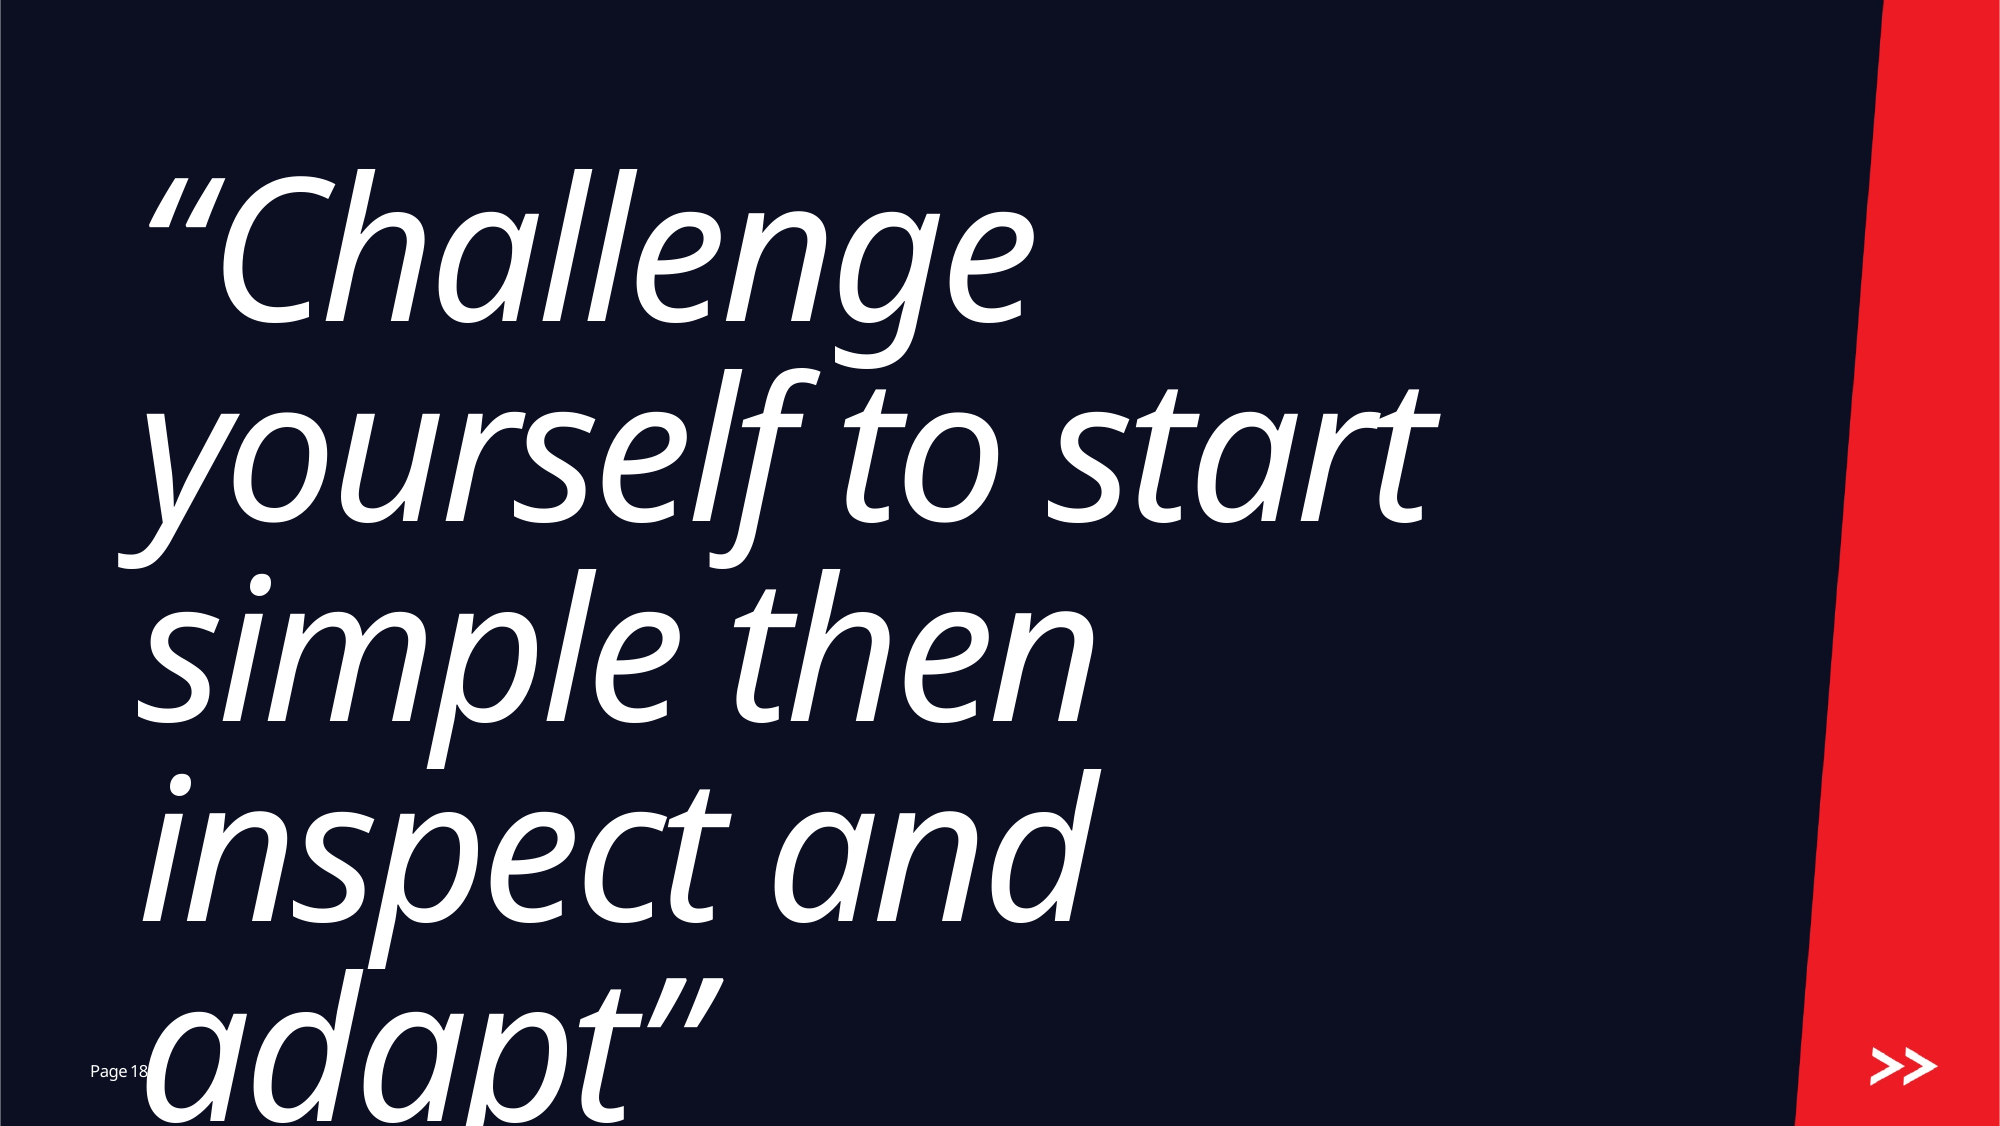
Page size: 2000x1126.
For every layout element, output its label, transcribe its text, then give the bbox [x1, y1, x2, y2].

slide_number 18 [130, 1061, 166, 1113]
picture [0, 0, 2000, 1126]
title “Challenge yourself to start simple then inspect and adapt” [137, 160, 1697, 776]
